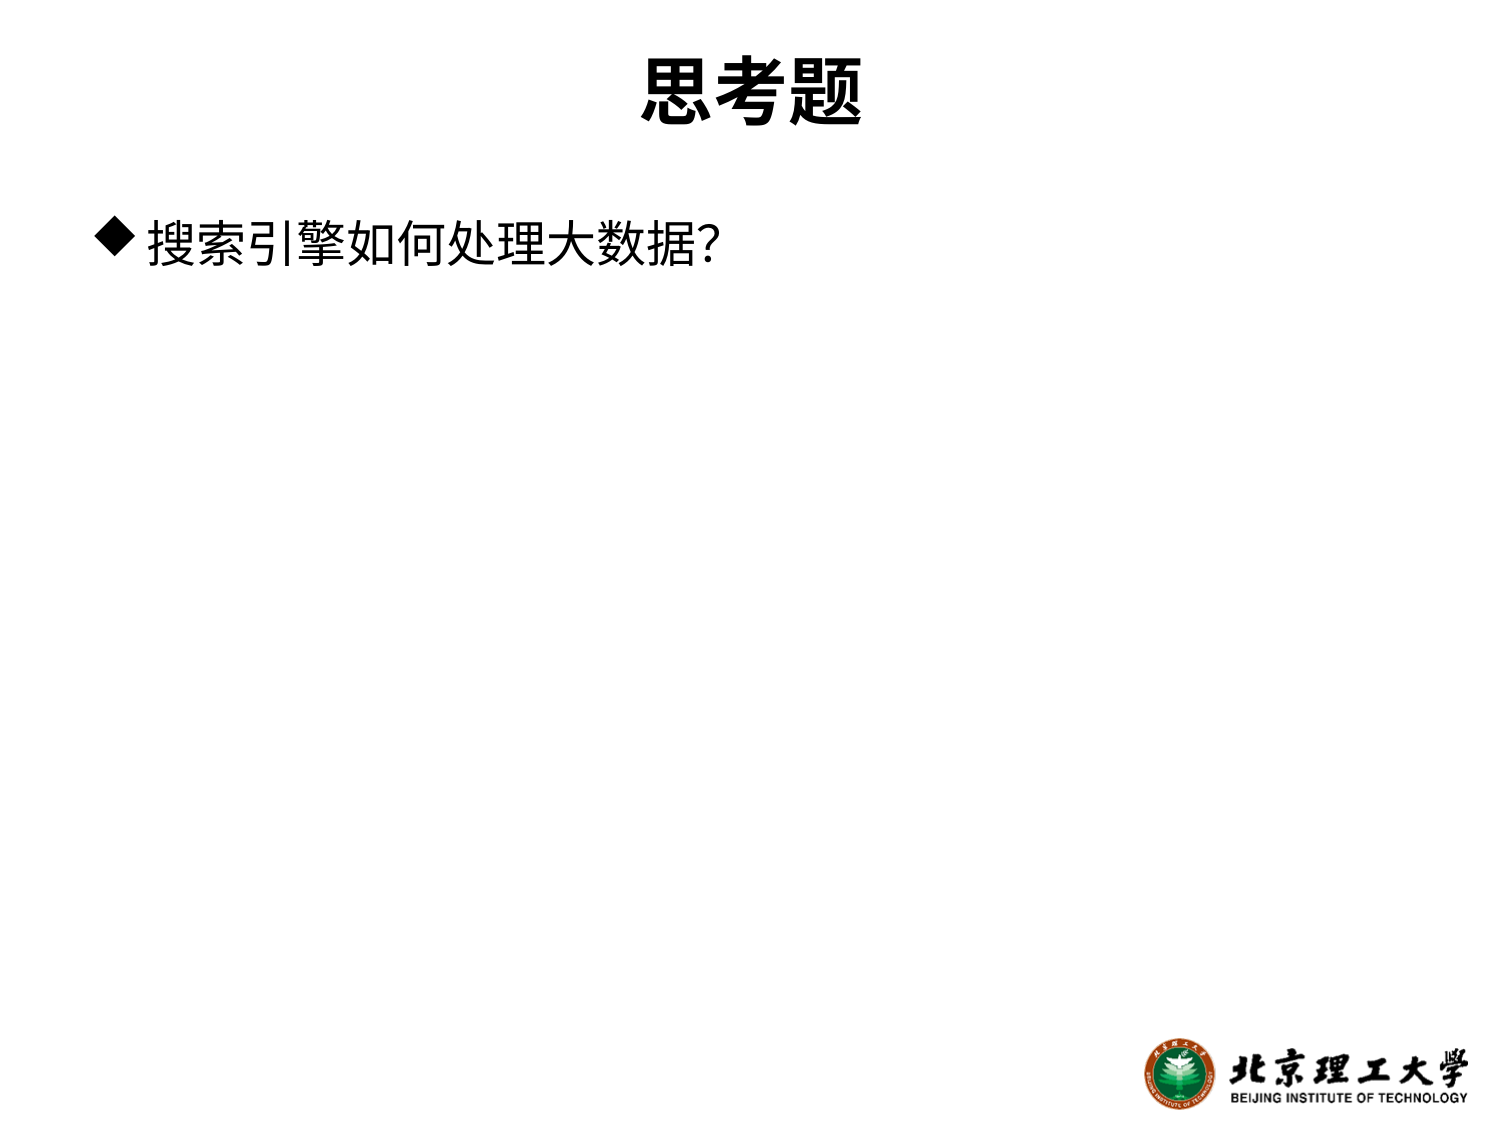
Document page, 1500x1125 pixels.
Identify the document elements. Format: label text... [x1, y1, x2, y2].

picture [1144, 1038, 1468, 1110]
title 思考题 [76, 17, 1425, 163]
list 搜索引擎如何处理大数据？ [75, 190, 1425, 1005]
